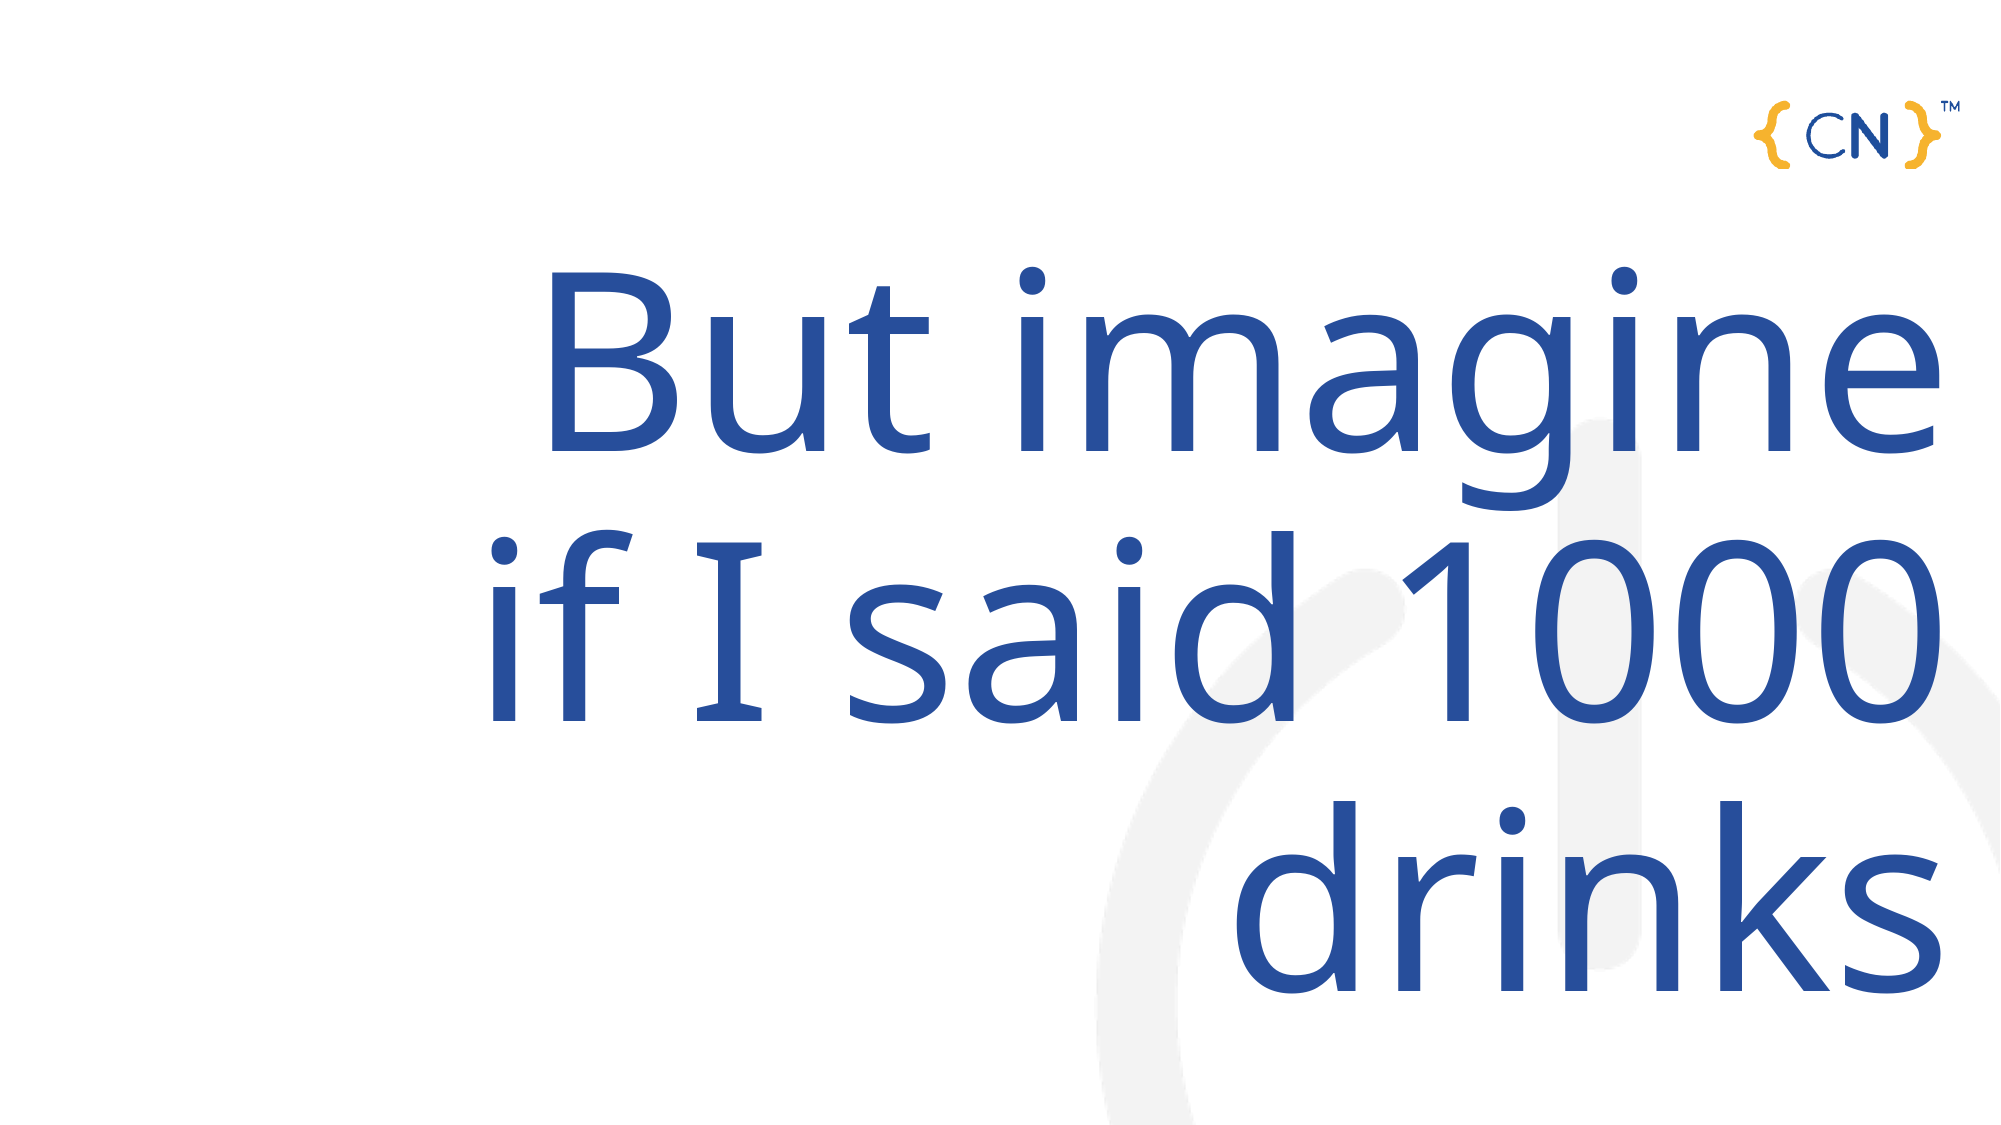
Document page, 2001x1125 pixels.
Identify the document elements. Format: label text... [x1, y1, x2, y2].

picture [1753, 100, 1960, 169]
title But imagine if I said 1000 drinks [310, 564, 1968, 716]
